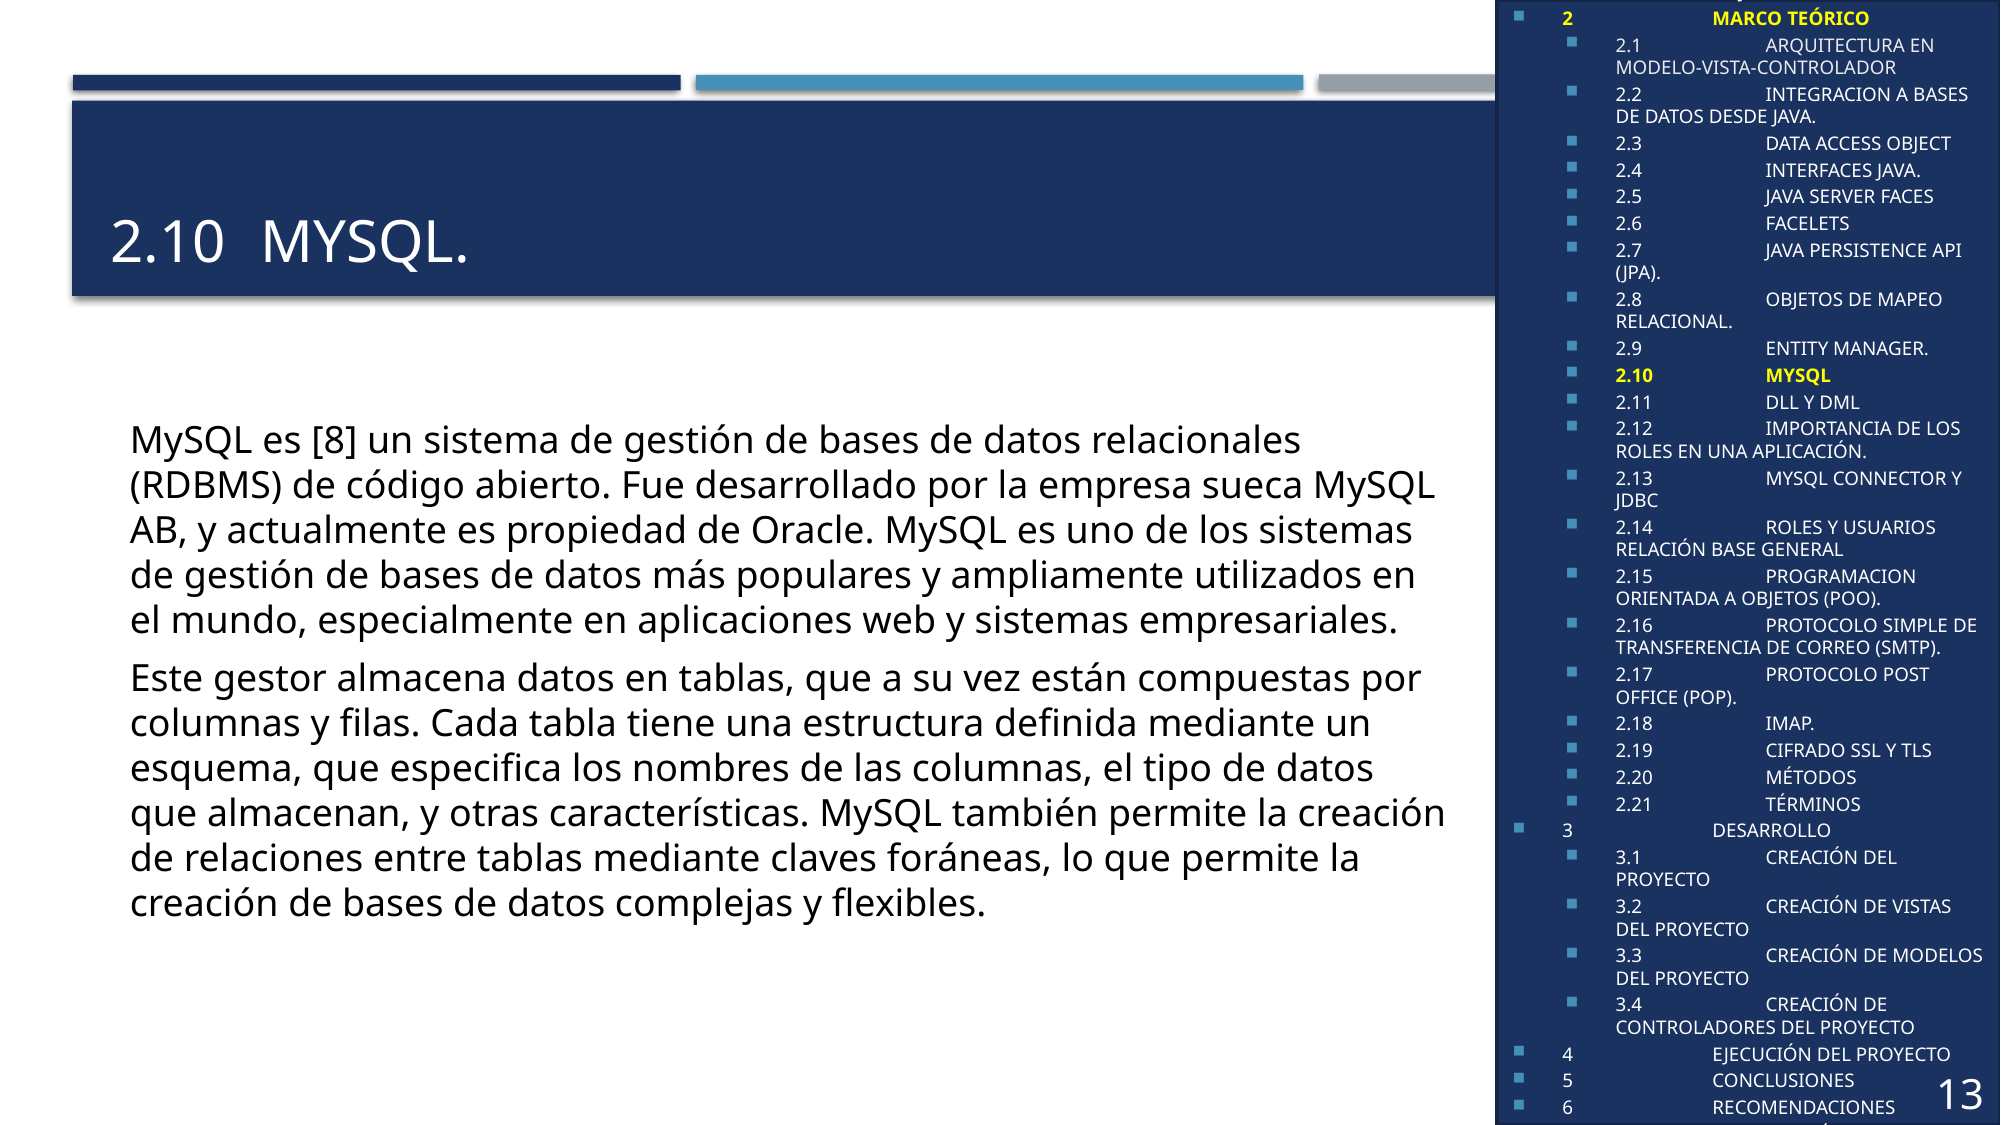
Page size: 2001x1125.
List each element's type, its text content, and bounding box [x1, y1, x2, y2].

title 2.10 MYSQL. [95, 115, 1490, 282]
list MySQL es [8] un sistema de gestión de bases de datos relacionales (RDBMS) de código abierto. Fue desarrollado por la empresa sueca MySQL AB, y actualmente es propiedad de Oracle. MySQL es uno de los sistemas de gestión de bases de datos más populares y ampliamente utilizados en el mundo, especialmente en aplicaciones web y sistemas empresariales. Este gestor almacena datos en tablas, que a su vez están compuestas por columnas y filas. Cada tabla tiene una estructura definida mediante un esquema, que especifica los nombres de las columnas, el tipo de datos que almacenan, y otras características. MySQL también permite la creación de relaciones entre tablas mediante claves foráneas, lo que permite la creación de bases de datos complejas y flexibles. [61, 304, 1464, 1093]
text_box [1496, 0, 2000, 1125]
